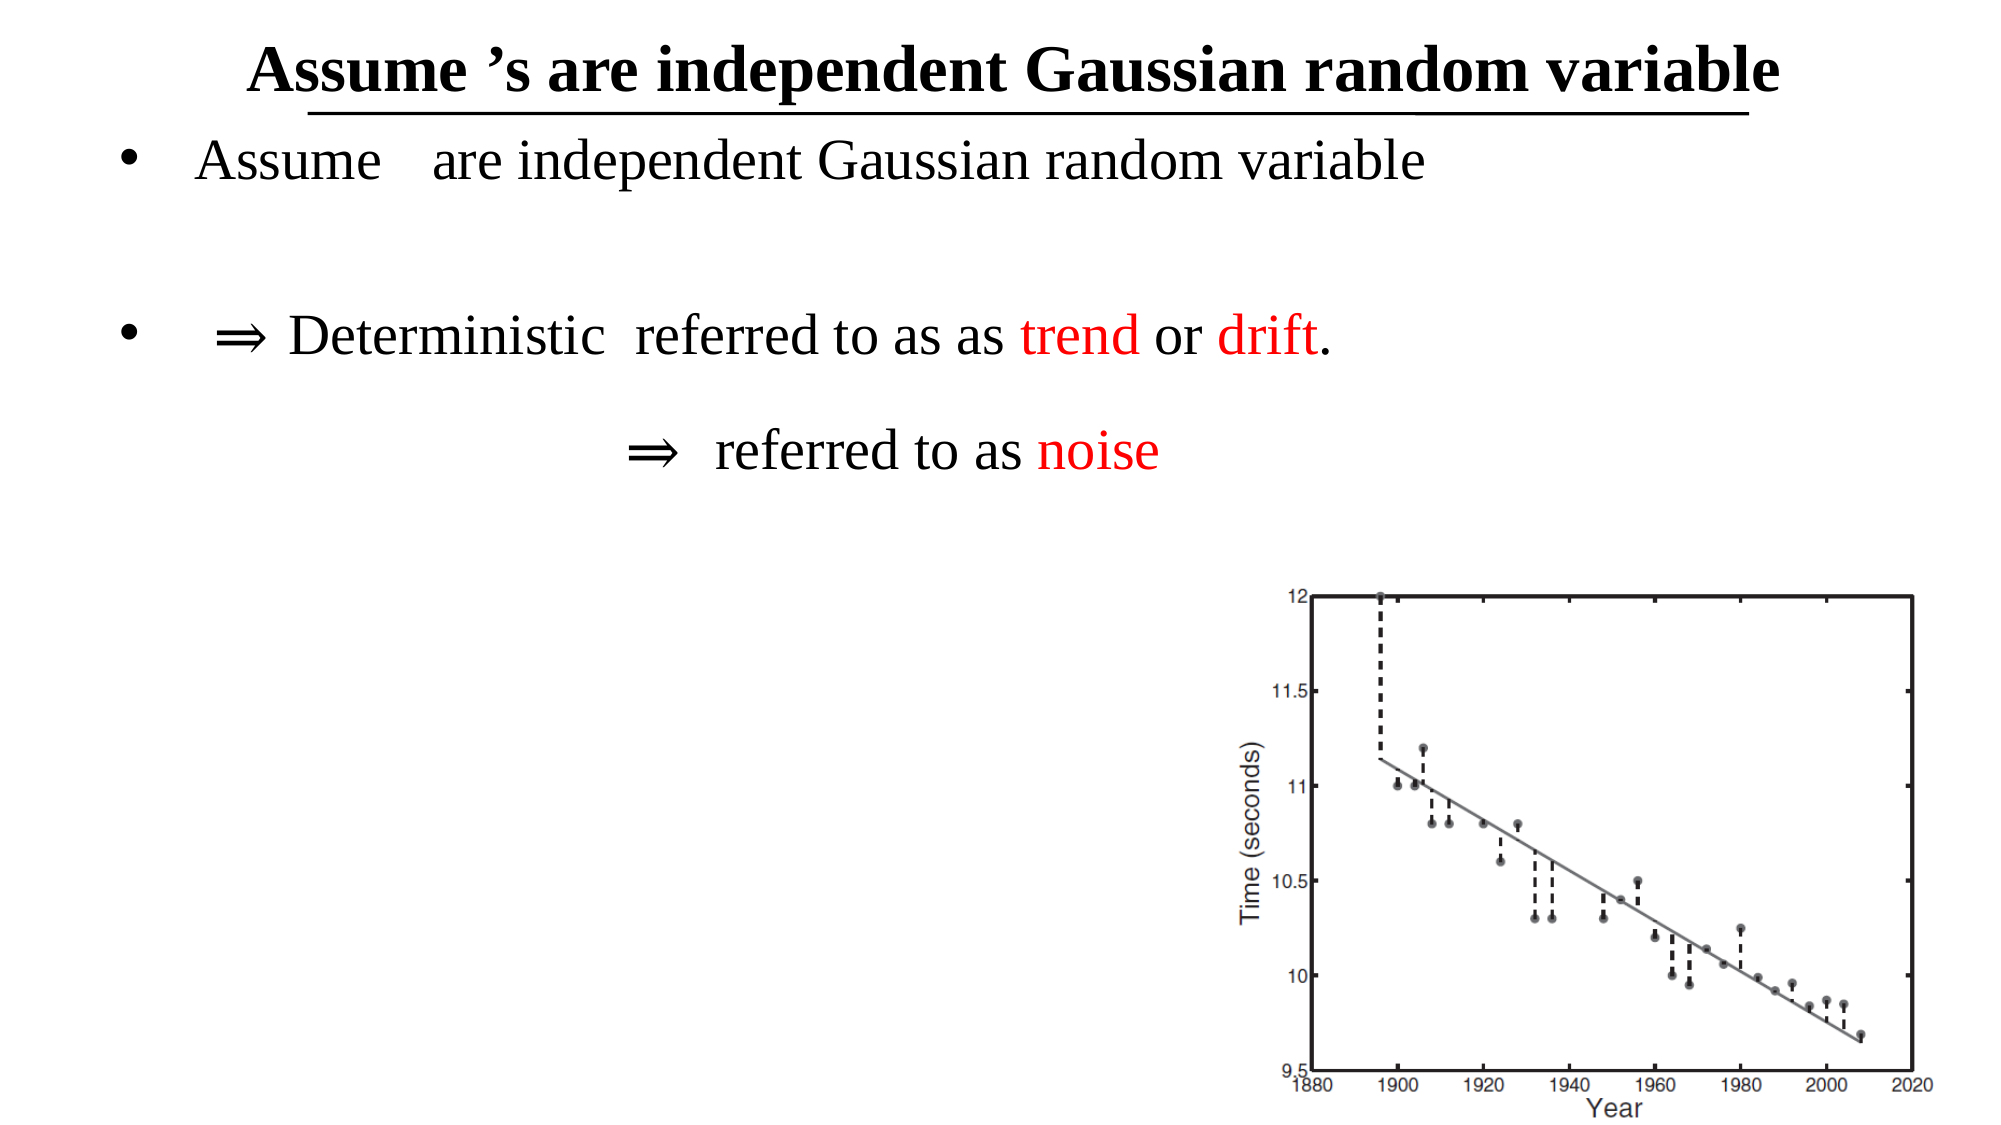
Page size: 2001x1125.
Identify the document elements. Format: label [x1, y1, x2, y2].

picture [1230, 577, 1937, 1125]
